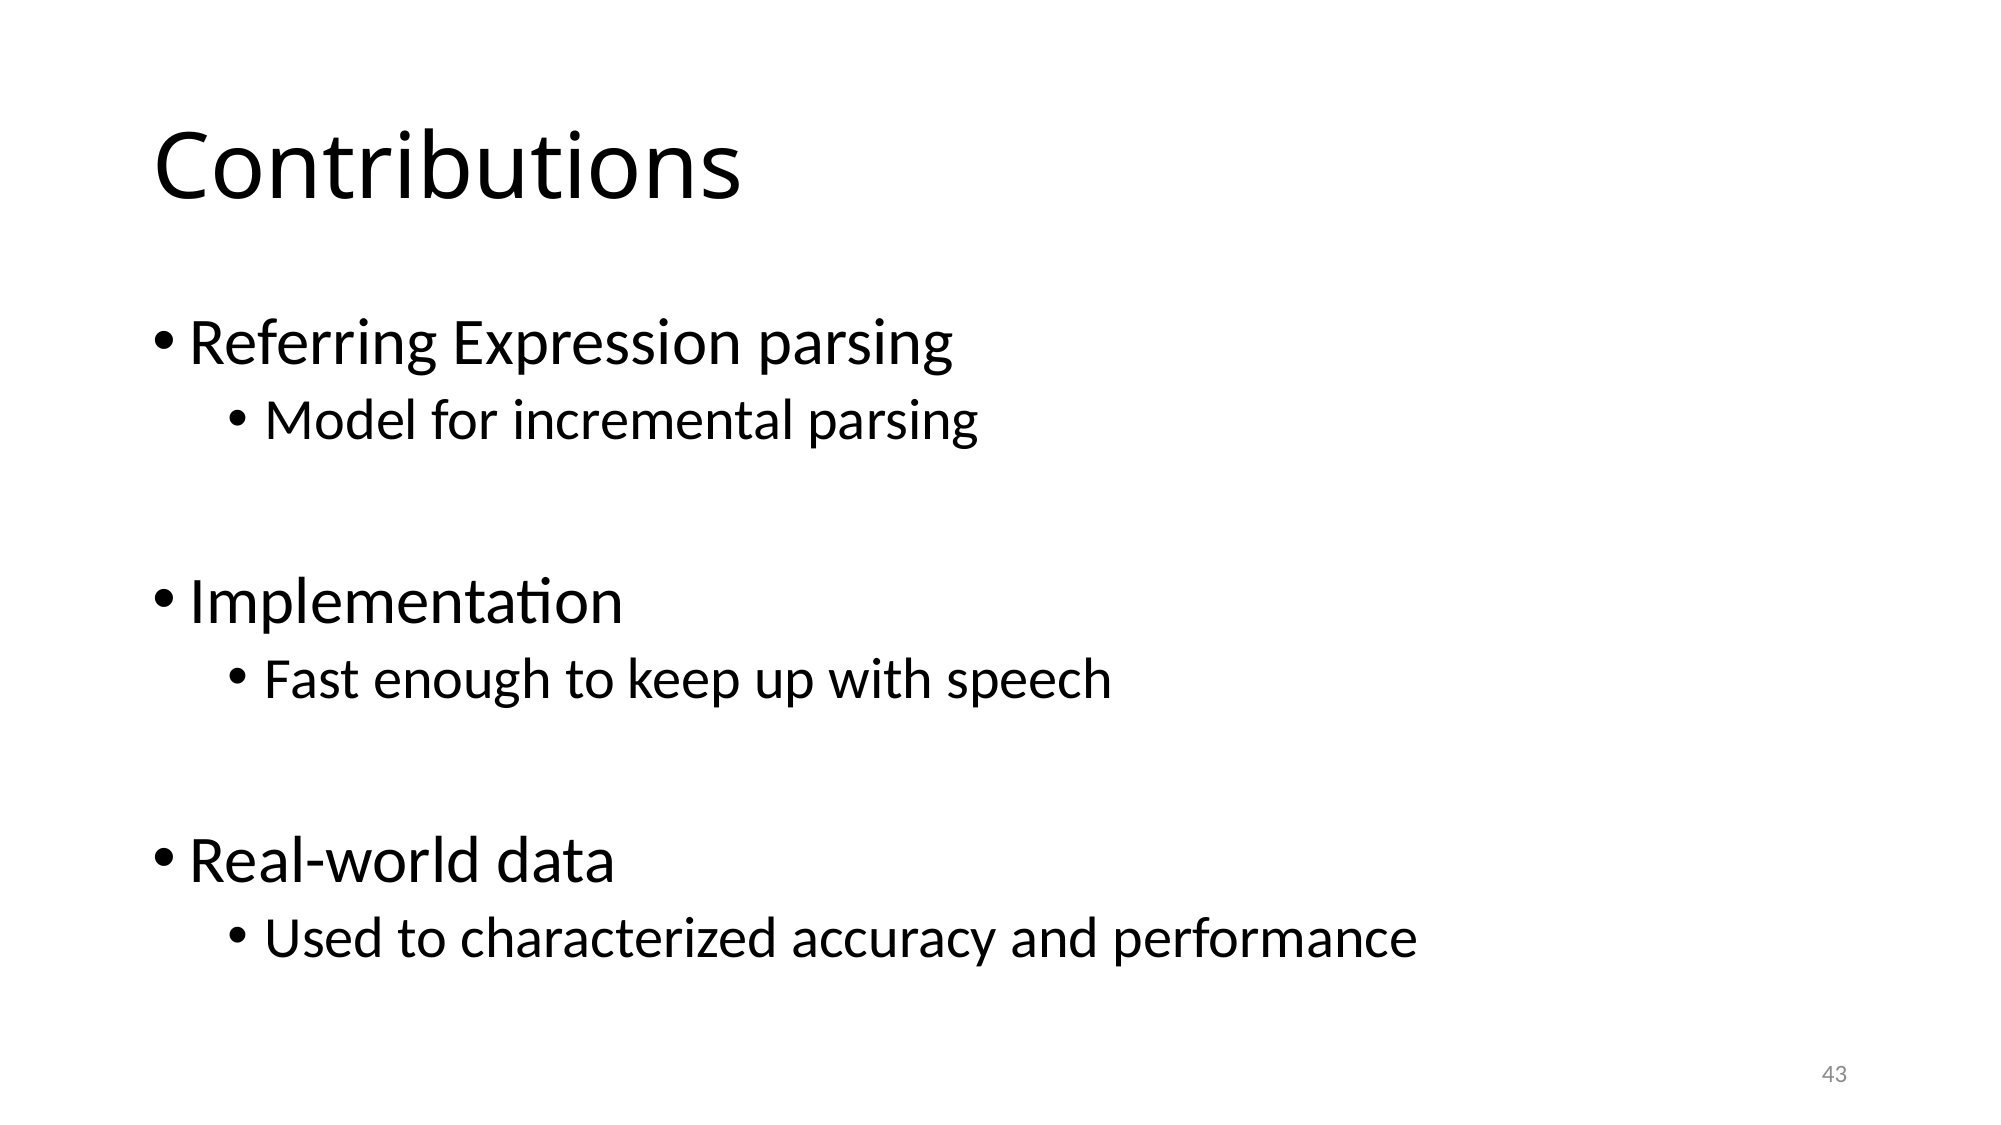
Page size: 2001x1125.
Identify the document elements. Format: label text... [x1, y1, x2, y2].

title Contributions [137, 59, 1863, 278]
slide_number 43 [1412, 1042, 1863, 1103]
list Referring Expression parsing Model for incremental parsing Implementation Fast enough to keep up with speech Real-world data Used to characterized accuracy and performance [137, 299, 1863, 1014]
